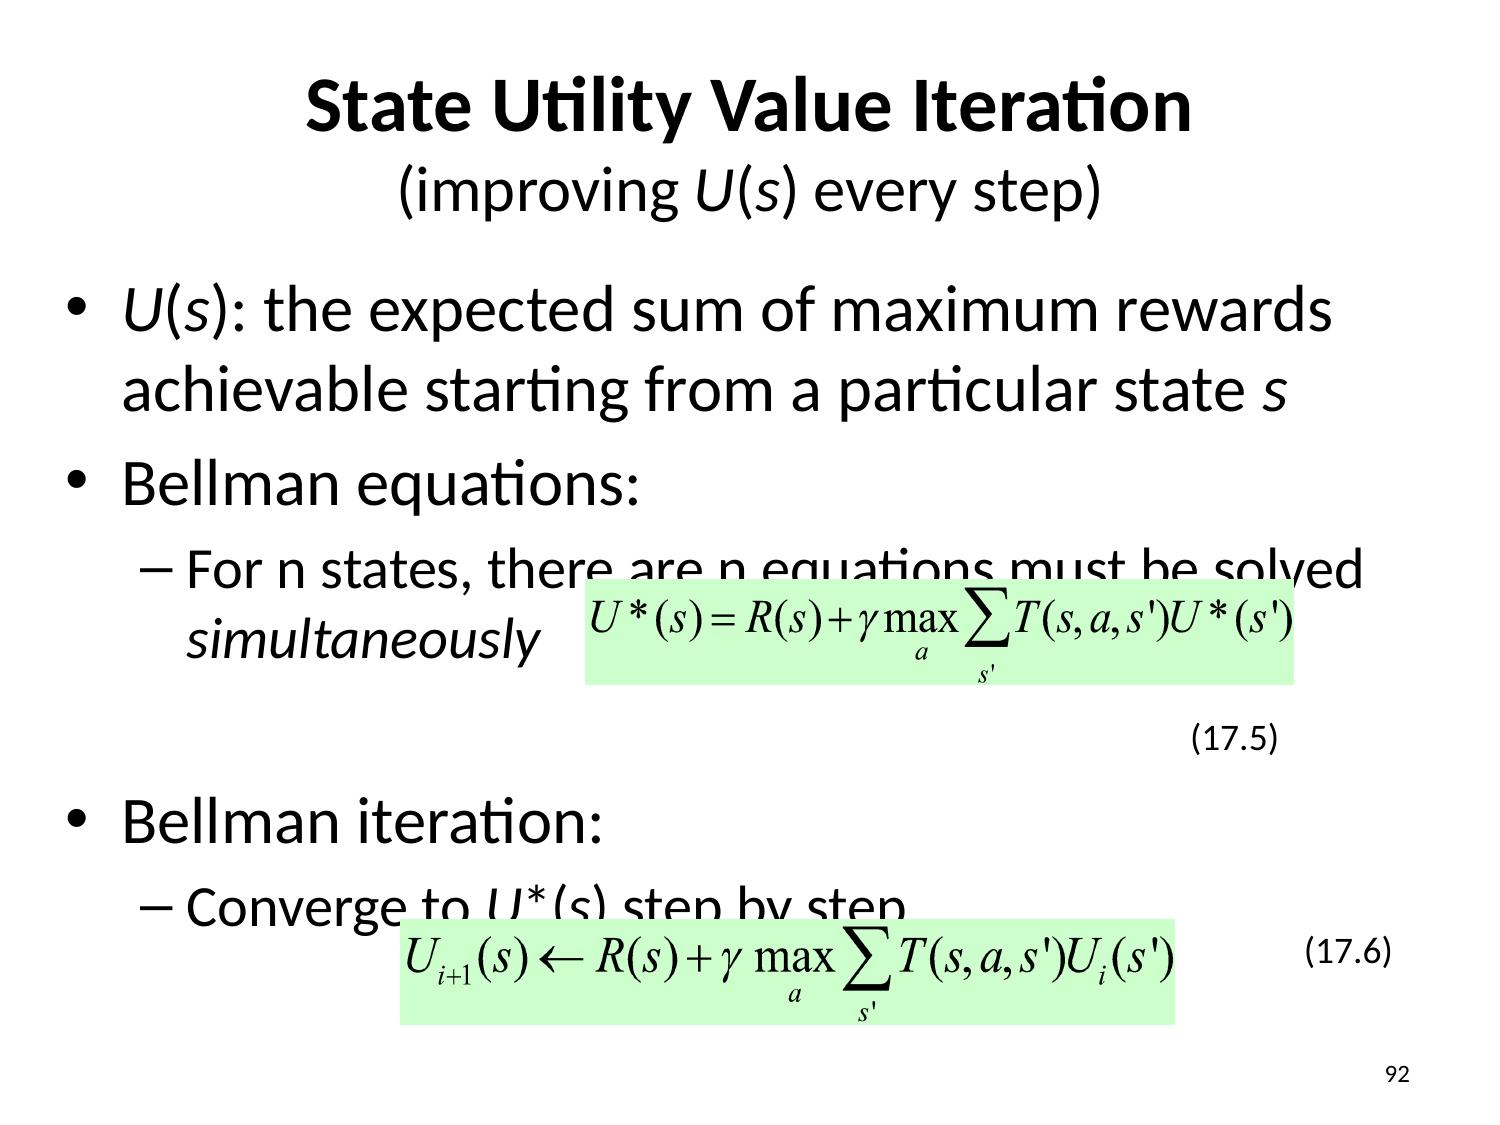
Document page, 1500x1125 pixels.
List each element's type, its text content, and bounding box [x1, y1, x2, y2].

text_box (17.5) [1174, 705, 1296, 766]
text_box (17.6) [1289, 918, 1410, 979]
slide_number ‹#› [1074, 1042, 1425, 1103]
picture [584, 578, 1295, 686]
picture [399, 918, 1176, 1026]
list U(s): the expected sum of maximum rewards achievable starting from a particular state s Bellman equations: For n states, there are n equations must be solved simultaneously Bellman iteration: Converge to U*(s) step by step [50, 257, 1425, 1000]
title State Utility Value Iteration (improving U(s) every step) [75, 45, 1425, 233]
